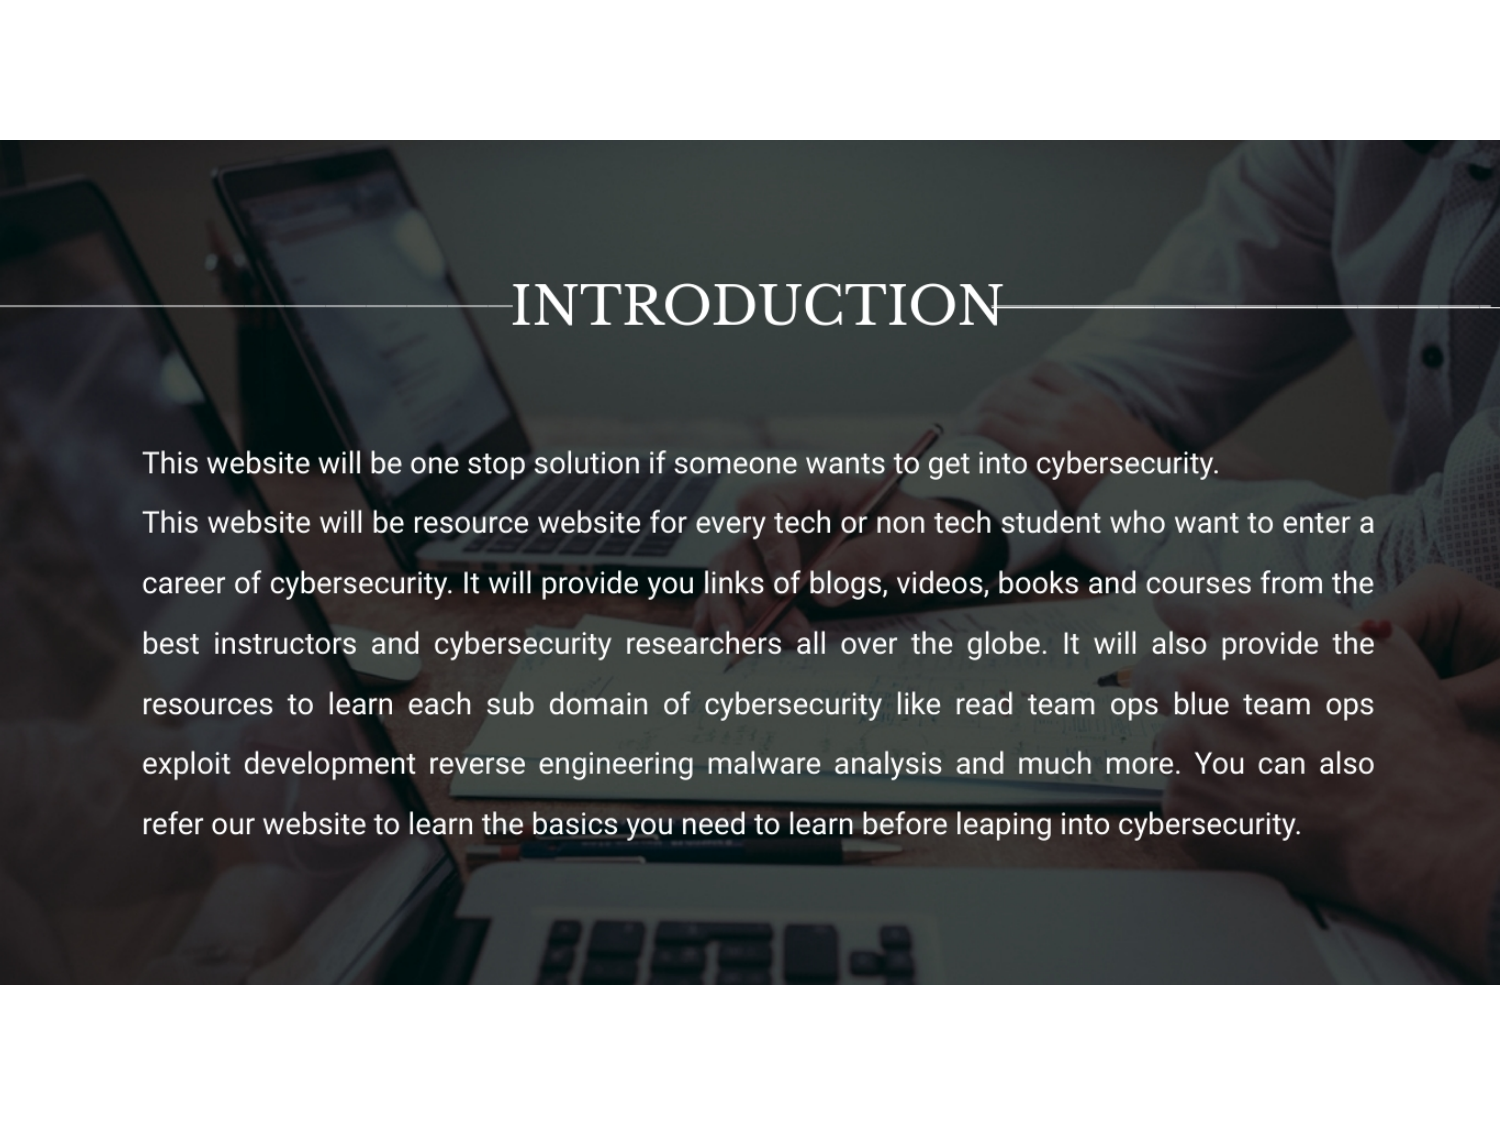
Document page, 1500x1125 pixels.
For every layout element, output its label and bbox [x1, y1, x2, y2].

picture [0, 140, 1500, 985]
